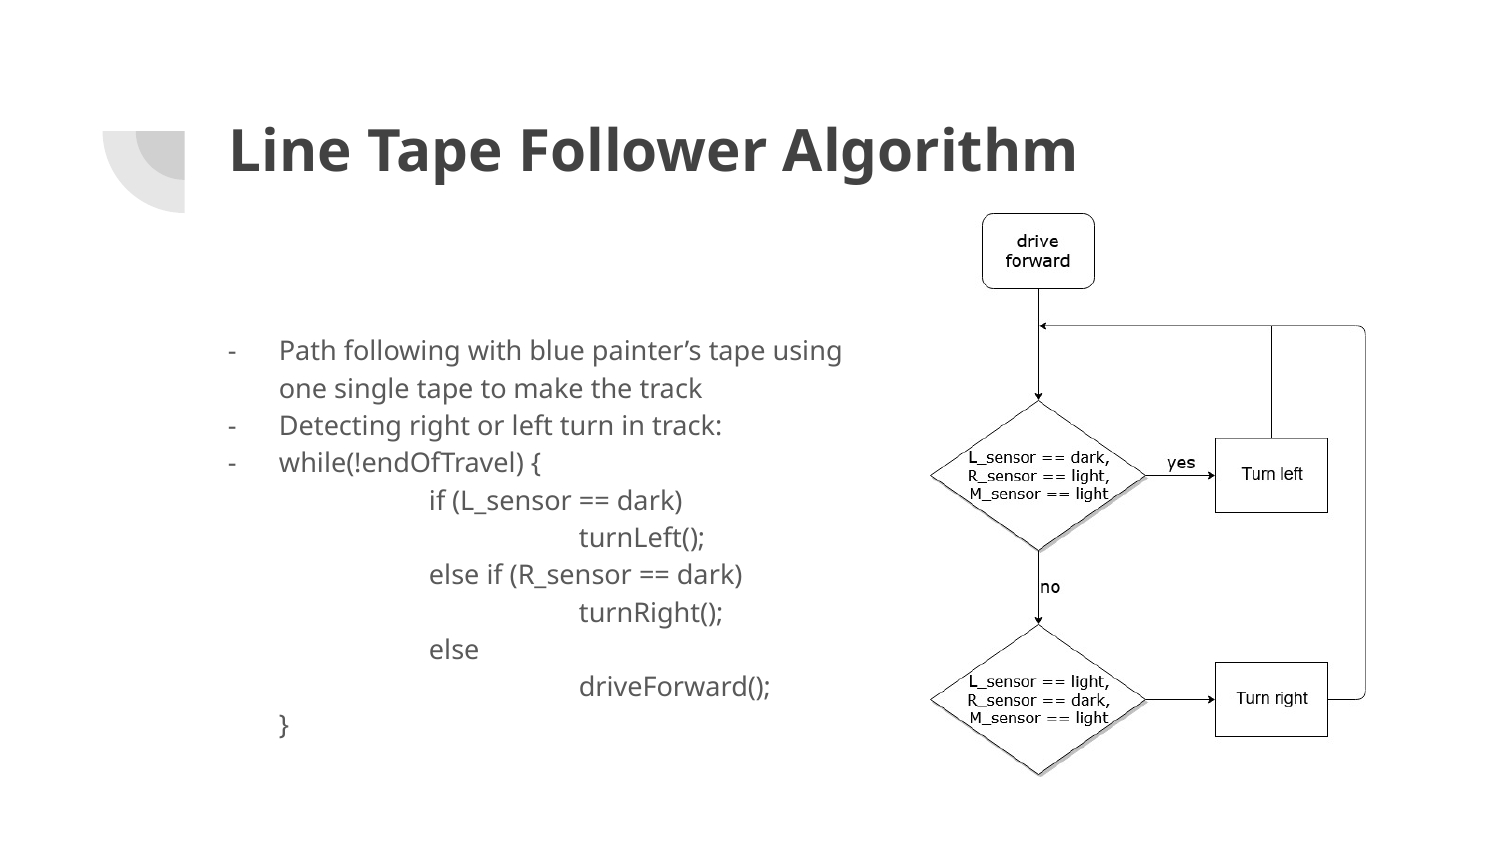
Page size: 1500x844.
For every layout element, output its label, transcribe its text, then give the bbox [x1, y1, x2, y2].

list Path following with blue painter’s tape using one single tape to make the track Detecting right or left turn in track: while(!endOfTravel) { if (L_sensor == dark) turnLeft(); else if (R_sensor == dark) turnRight(); else driveForward(); } [188, 313, 860, 731]
picture [930, 213, 1366, 777]
title Line Tape Follower Algorithm [213, 98, 1368, 263]
